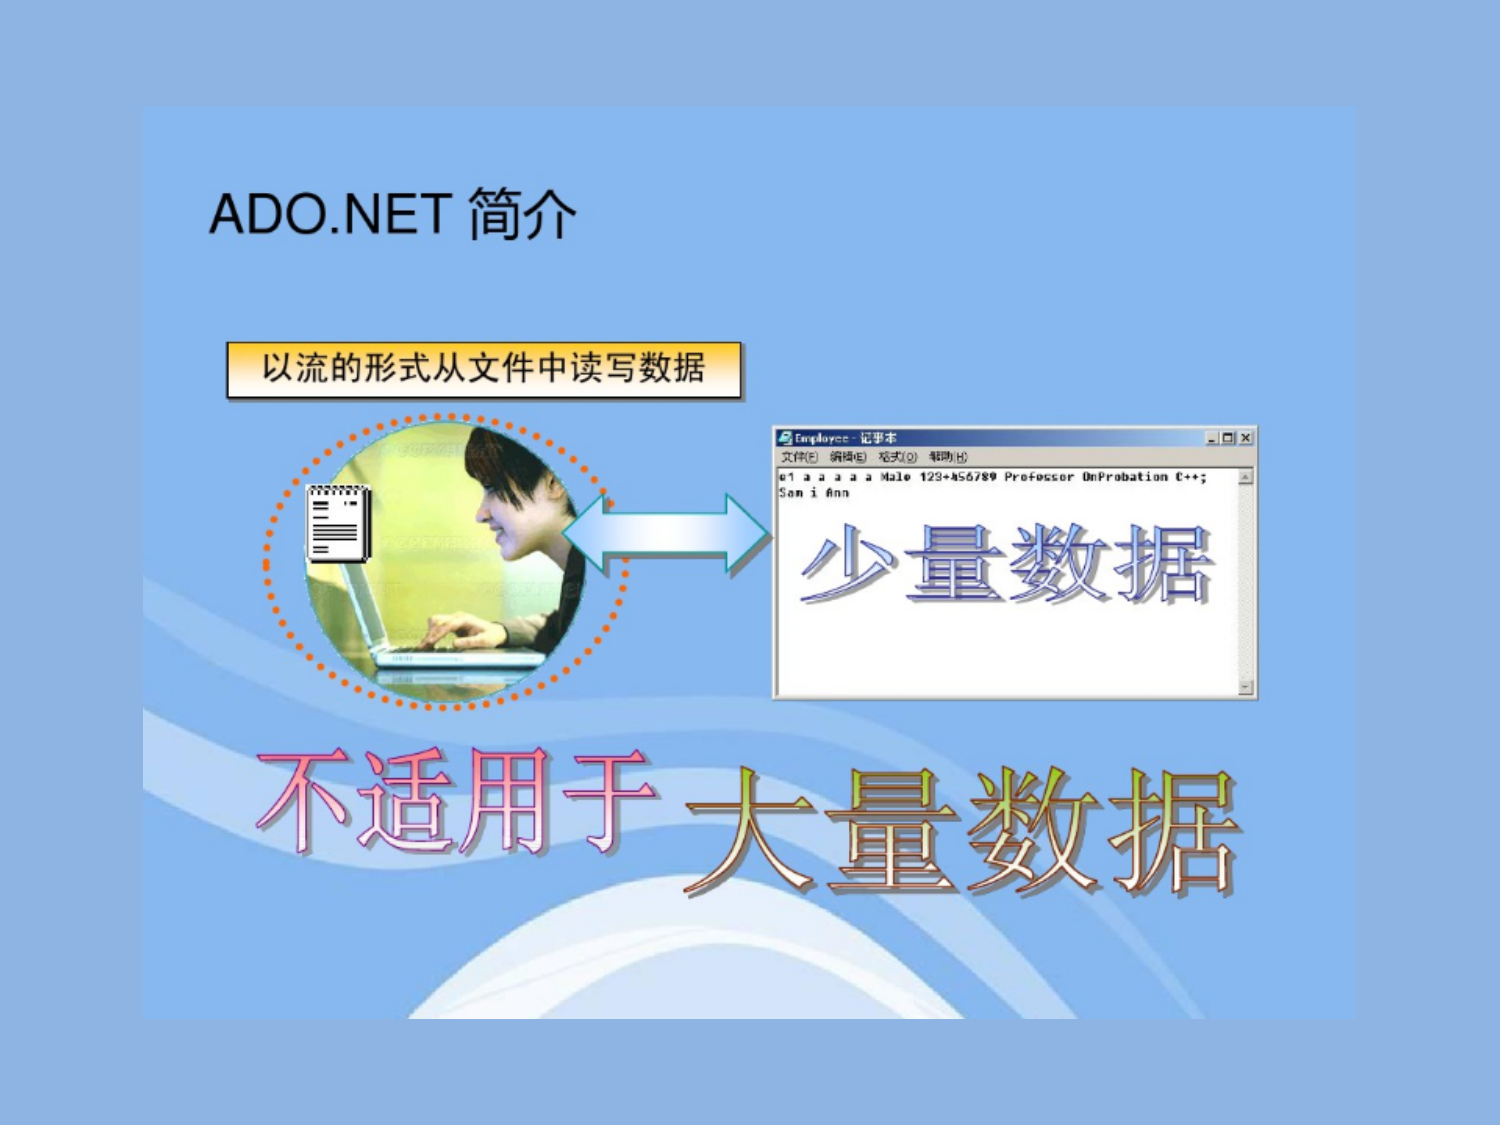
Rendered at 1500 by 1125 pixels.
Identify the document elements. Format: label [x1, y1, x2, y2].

picture [143, 105, 1357, 1019]
